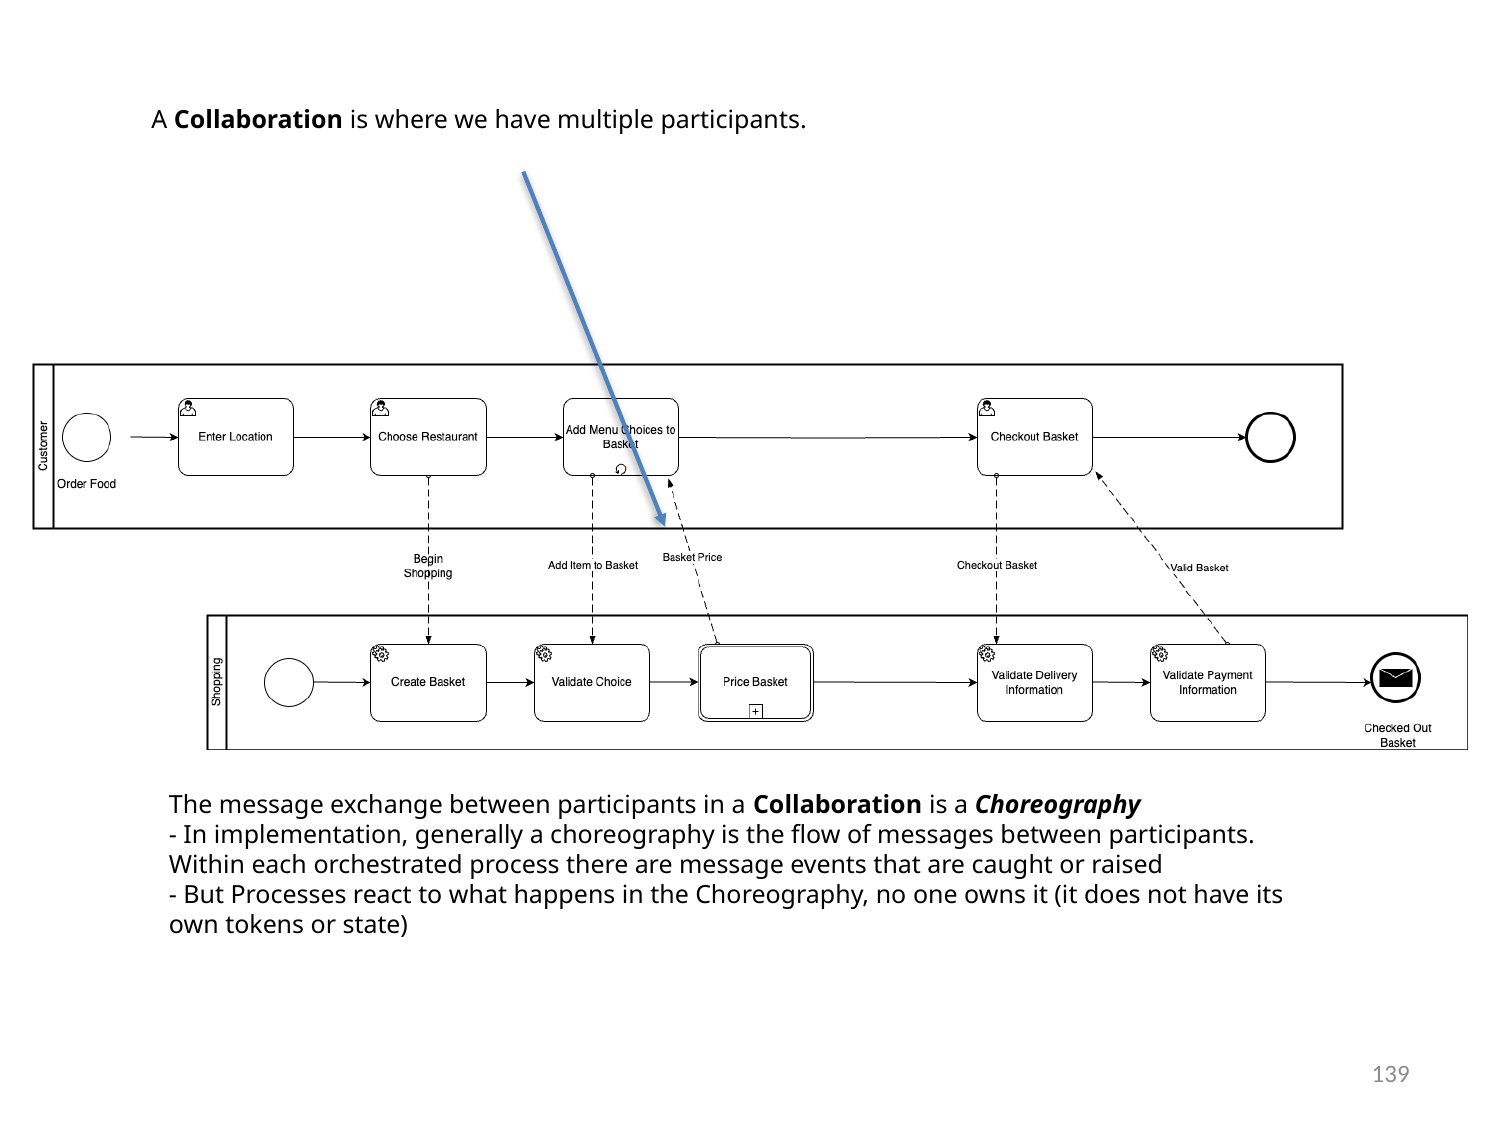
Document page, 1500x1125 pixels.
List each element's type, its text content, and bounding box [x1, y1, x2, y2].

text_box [523, 171, 666, 527]
picture [32, 363, 1468, 751]
text_box A Collaboration is where we have multiple participants. [136, 96, 845, 141]
slide_number 139 [1074, 1042, 1425, 1103]
text_box The message exchange between participants in a Collaboration is a Choreography - In implementation, generally a choreography is the flow of messages between participants. Within each orchestrated process there are message events that are caught or raised - But Processes react to what happens in the Choreography, no one owns it (it does not have its own tokens or state) [154, 781, 1346, 1006]
